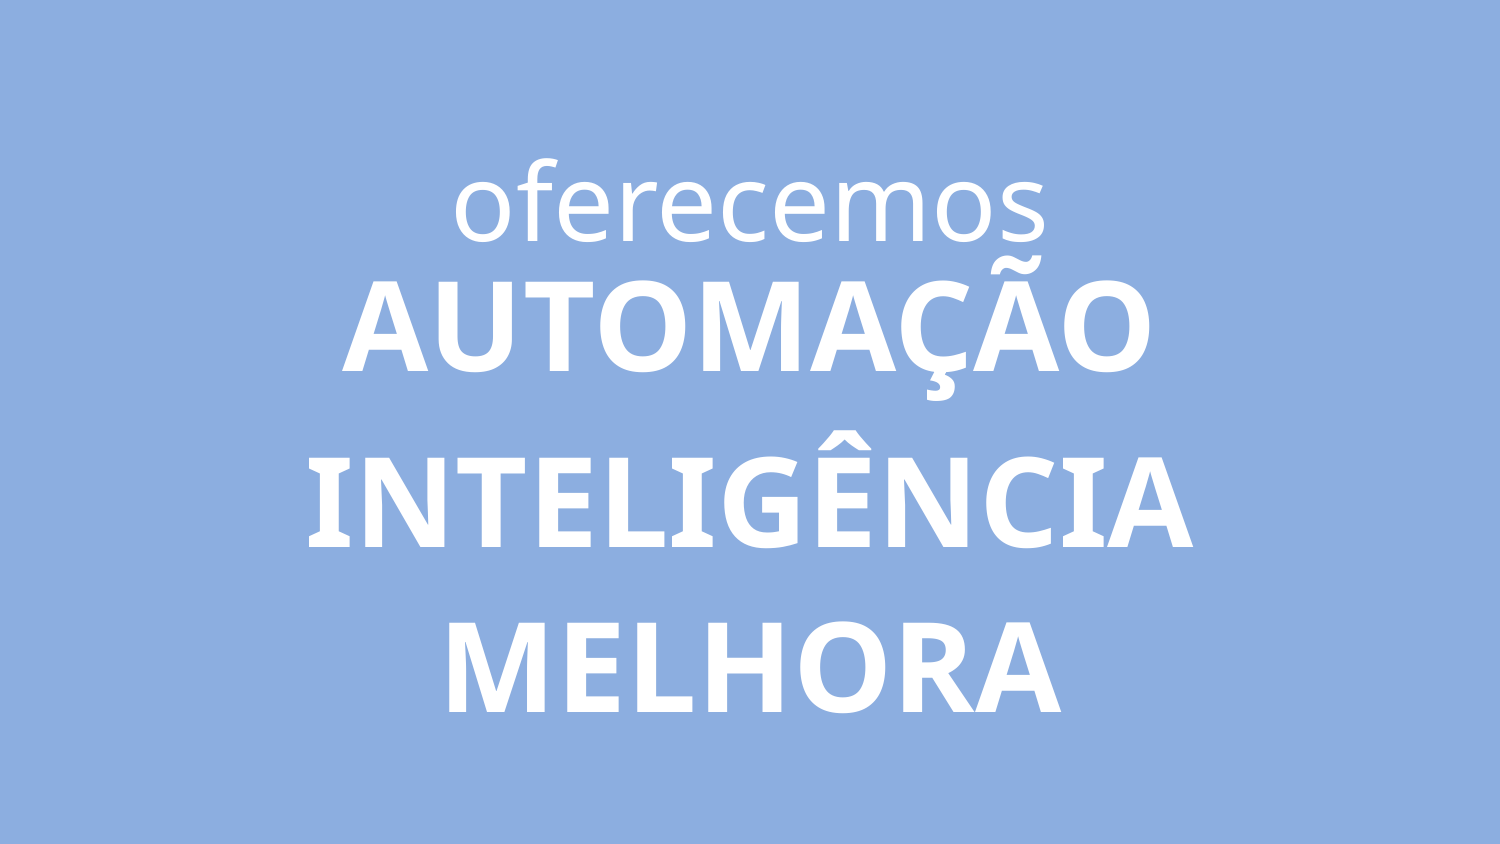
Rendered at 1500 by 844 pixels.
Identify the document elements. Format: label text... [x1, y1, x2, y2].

text_box oferecemos [148, 117, 1352, 231]
text_box AUTOMAÇÃO [148, 231, 1352, 407]
text_box MELHORA [148, 572, 1352, 749]
text_box INTELIGÊNCIA [148, 407, 1352, 572]
